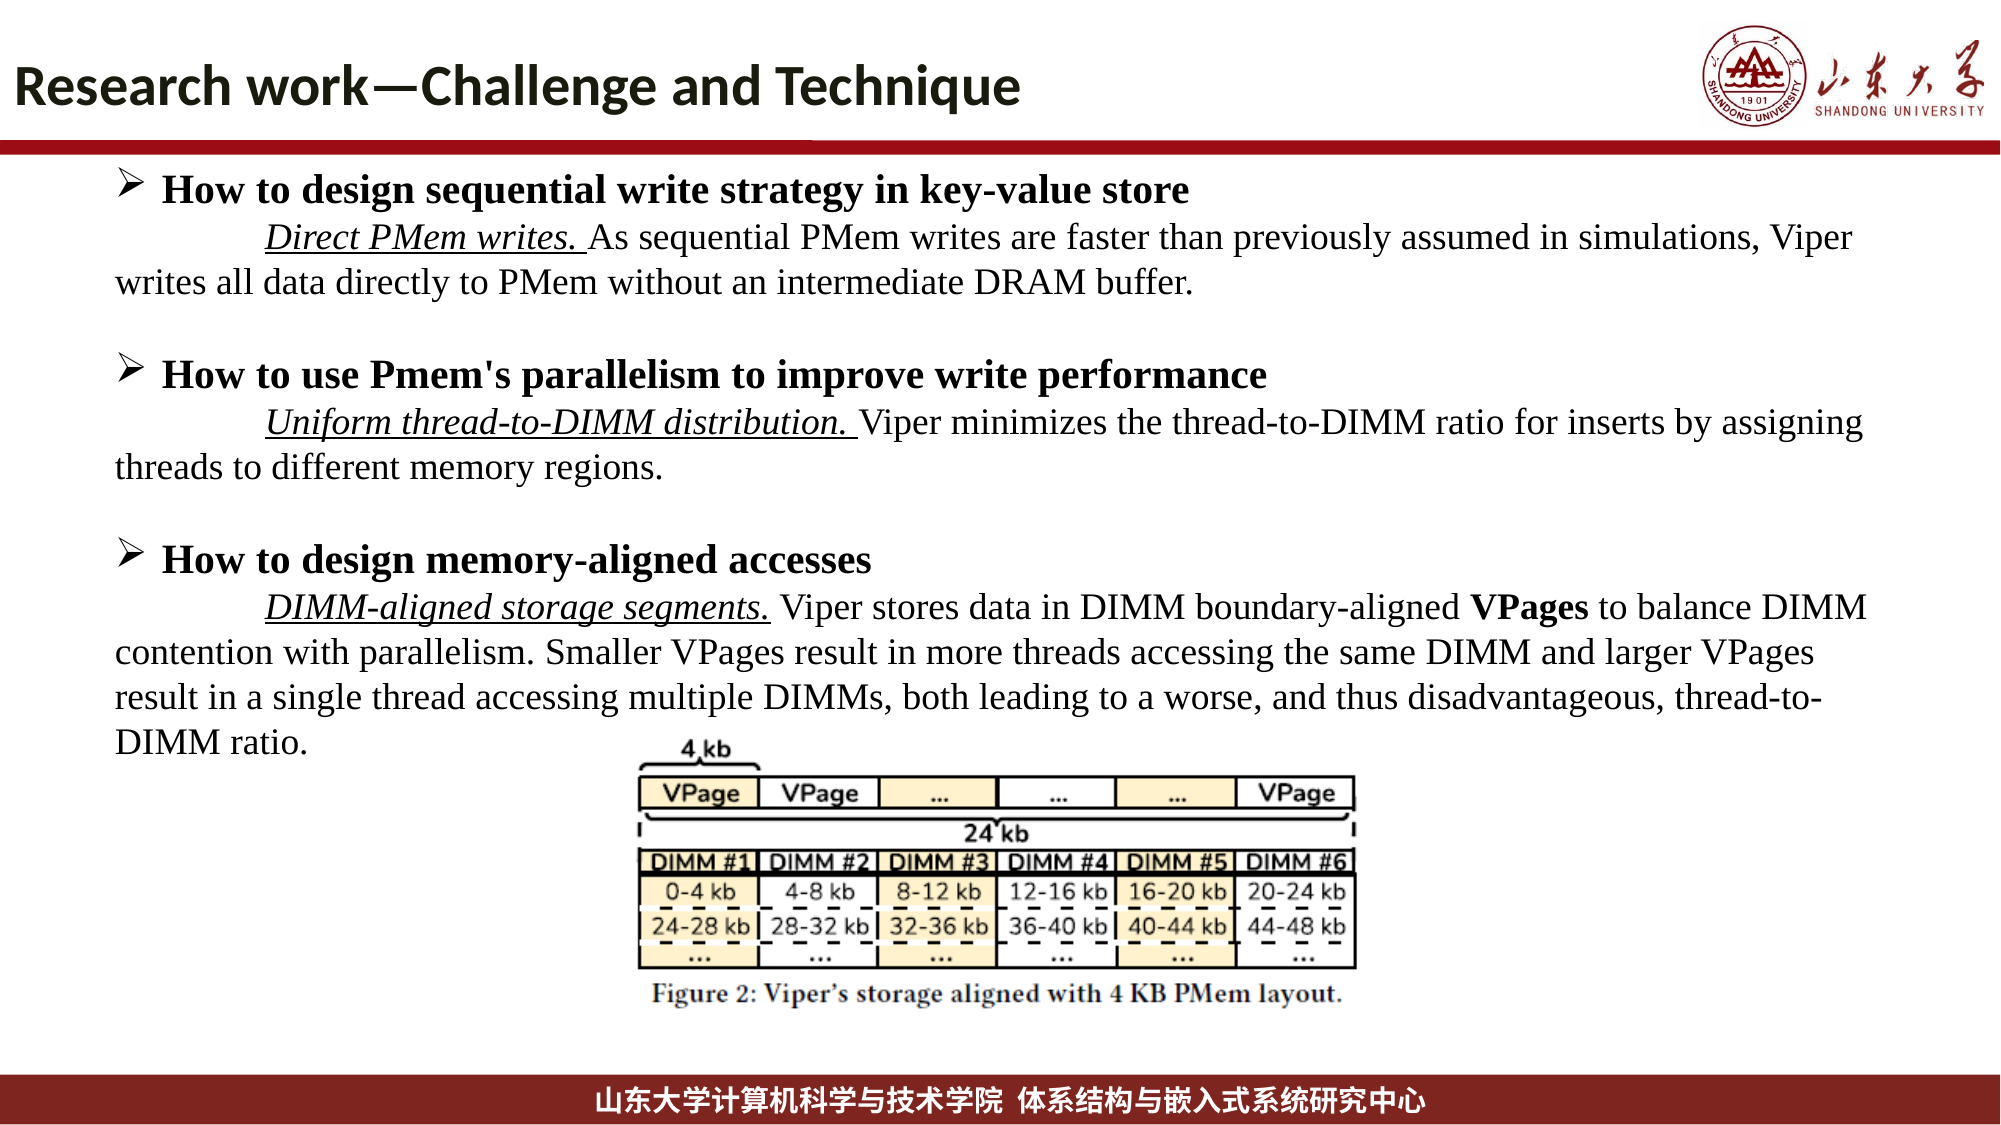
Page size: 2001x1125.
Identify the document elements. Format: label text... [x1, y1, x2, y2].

text_box How to design sequential write strategy in key-value store Direct PMem writes. As sequential PMem writes are faster than previously assumed in simulations, Viper writes all data directly to PMem without an intermediate DRAM buffer. How to use Pmem's parallelism to improve write performance Uniform thread-to-DIMM distribution. Viper minimizes the thread-to-DIMM ratio for inserts by assigning threads to different memory regions. How to design memory-aligned accesses DIMM-aligned storage segments. Viper stores data in DIMM boundary-aligned VPages to balance DIMM contention with parallelism. Smaller VPages result in more threads accessing the same DIMM and larger VPages result in a single thread accessing multiple DIMMs, both leading to a worse, and thus disadvantageous, thread-to-DIMM ratio. [100, 104, 1900, 770]
title Research work—Challenge and Technique [0, 48, 1575, 161]
picture [1698, 21, 1985, 118]
picture [632, 727, 1368, 1029]
